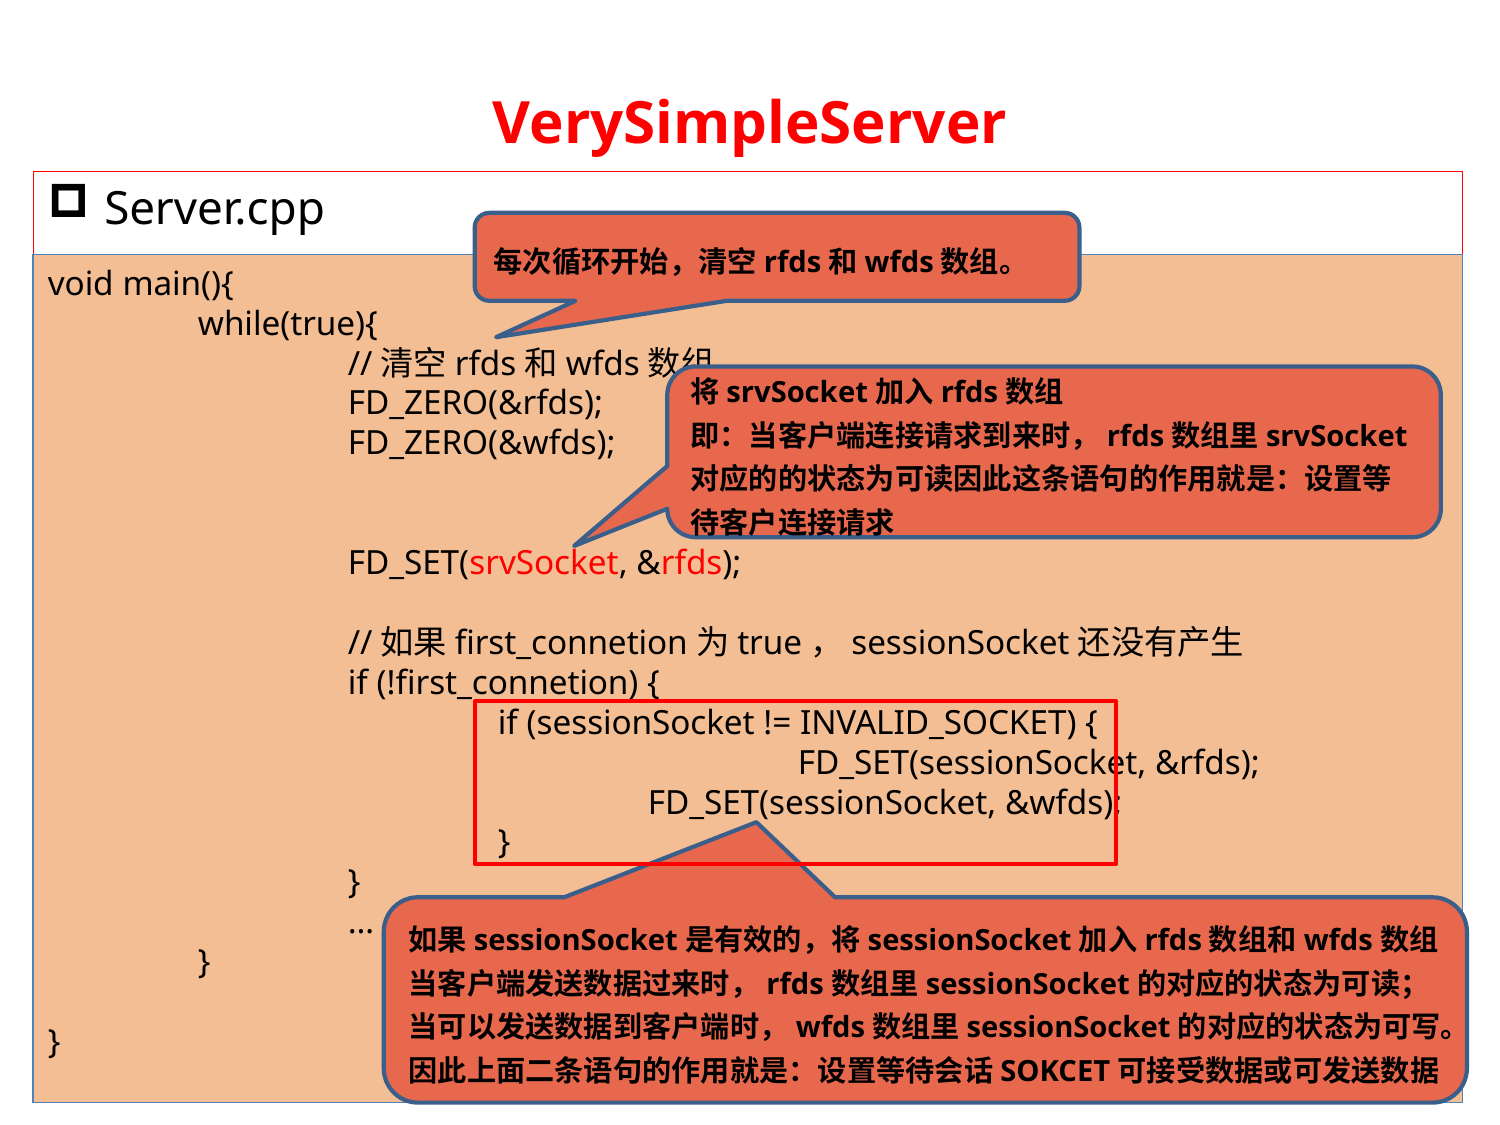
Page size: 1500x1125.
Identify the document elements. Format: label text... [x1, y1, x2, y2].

list Server.cpp [33, 171, 1463, 254]
title VerySimpleServer [75, 45, 1425, 171]
text_box [473, 699, 1118, 866]
text_box 将srvSocket加入rfds数组 即：当客户端连接请求到来时，rfds数组里srvSocket对应的的状态为可读因此这条语句的作用就是：设置等待客户连接请求 [572, 364, 1443, 548]
text_box 每次循环开始，清空rfds和wfds数组。 [472, 210, 1082, 340]
text_box 如果sessionSocket是有效的，将sessionSocket加入rfds数组和wfds数组 当客户端发送数据过来时，rfds数组里sessionSocket的对应的状态为可读；当可以发送数据到客户端时，wfds数组里sessionSocket的对应的状态为可写。因此上面二条语句的作用就是：设置等待会话SOKCET可接受数据或可发送数据 [381, 866, 1470, 1105]
text_box void main(){ while(true){ //清空rfds和wfds数组 FD_ZERO(&rfds); FD_ZERO(&wfds); FD_SET(srvSocket, &rfds); //如果first_connetion为true，sessionSocket还没有产生 if (!first_connetion) { if (sessionSocket != INVALID_SOCKET) { FD_SET(sessionSocket, &rfds); FD_SET(sessionSocket, &wfds); } } … } } [33, 254, 1463, 1103]
